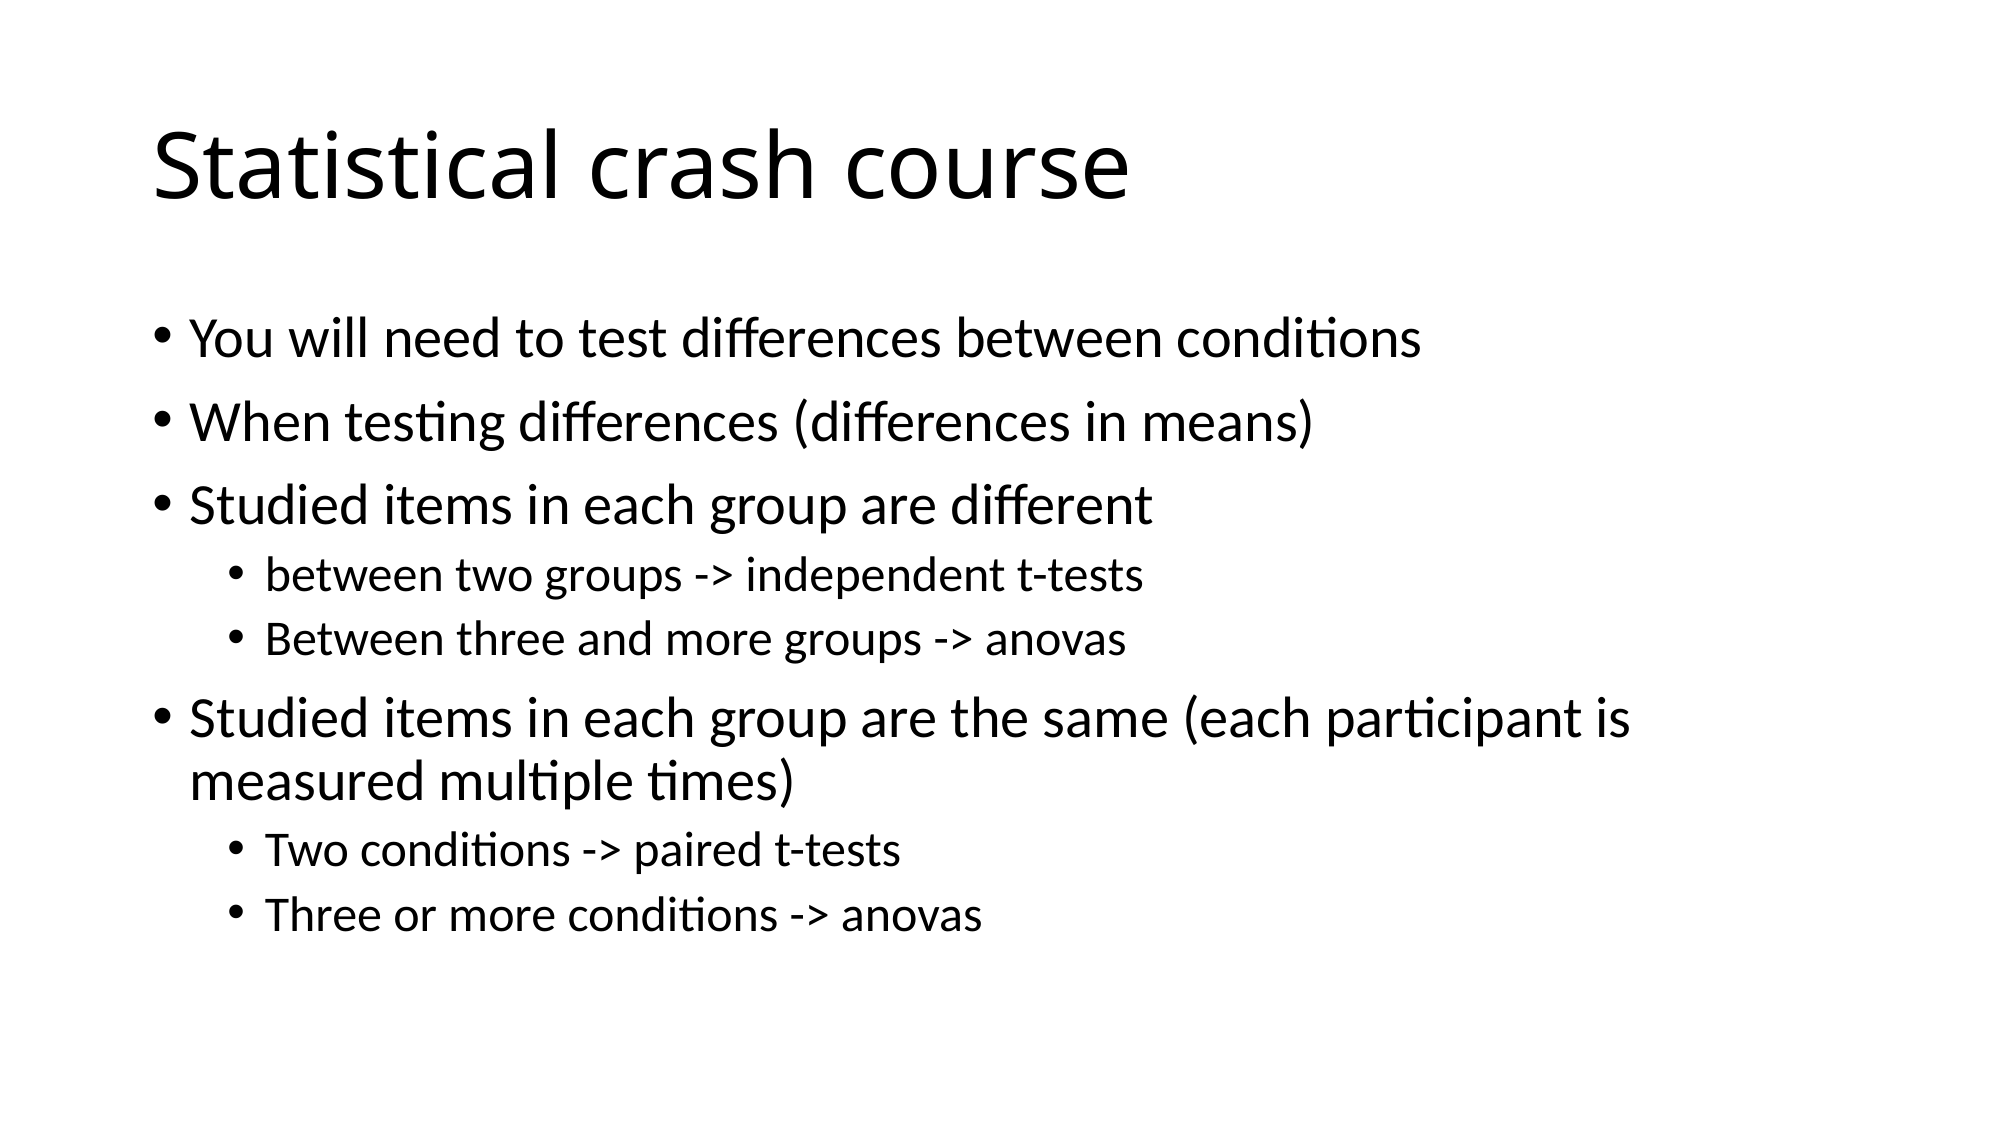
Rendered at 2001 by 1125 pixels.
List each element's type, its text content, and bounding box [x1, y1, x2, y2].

title Statistical crash course [137, 59, 1863, 278]
list You will need to test differences between conditions When testing differences (differences in means) Studied items in each group are different between two groups -> independent t-tests Between three and more groups -> anovas Studied items in each group are the same (each participant is measured multiple times) Two conditions -> paired t-tests Three or more conditions -> anovas [137, 299, 1863, 1014]
